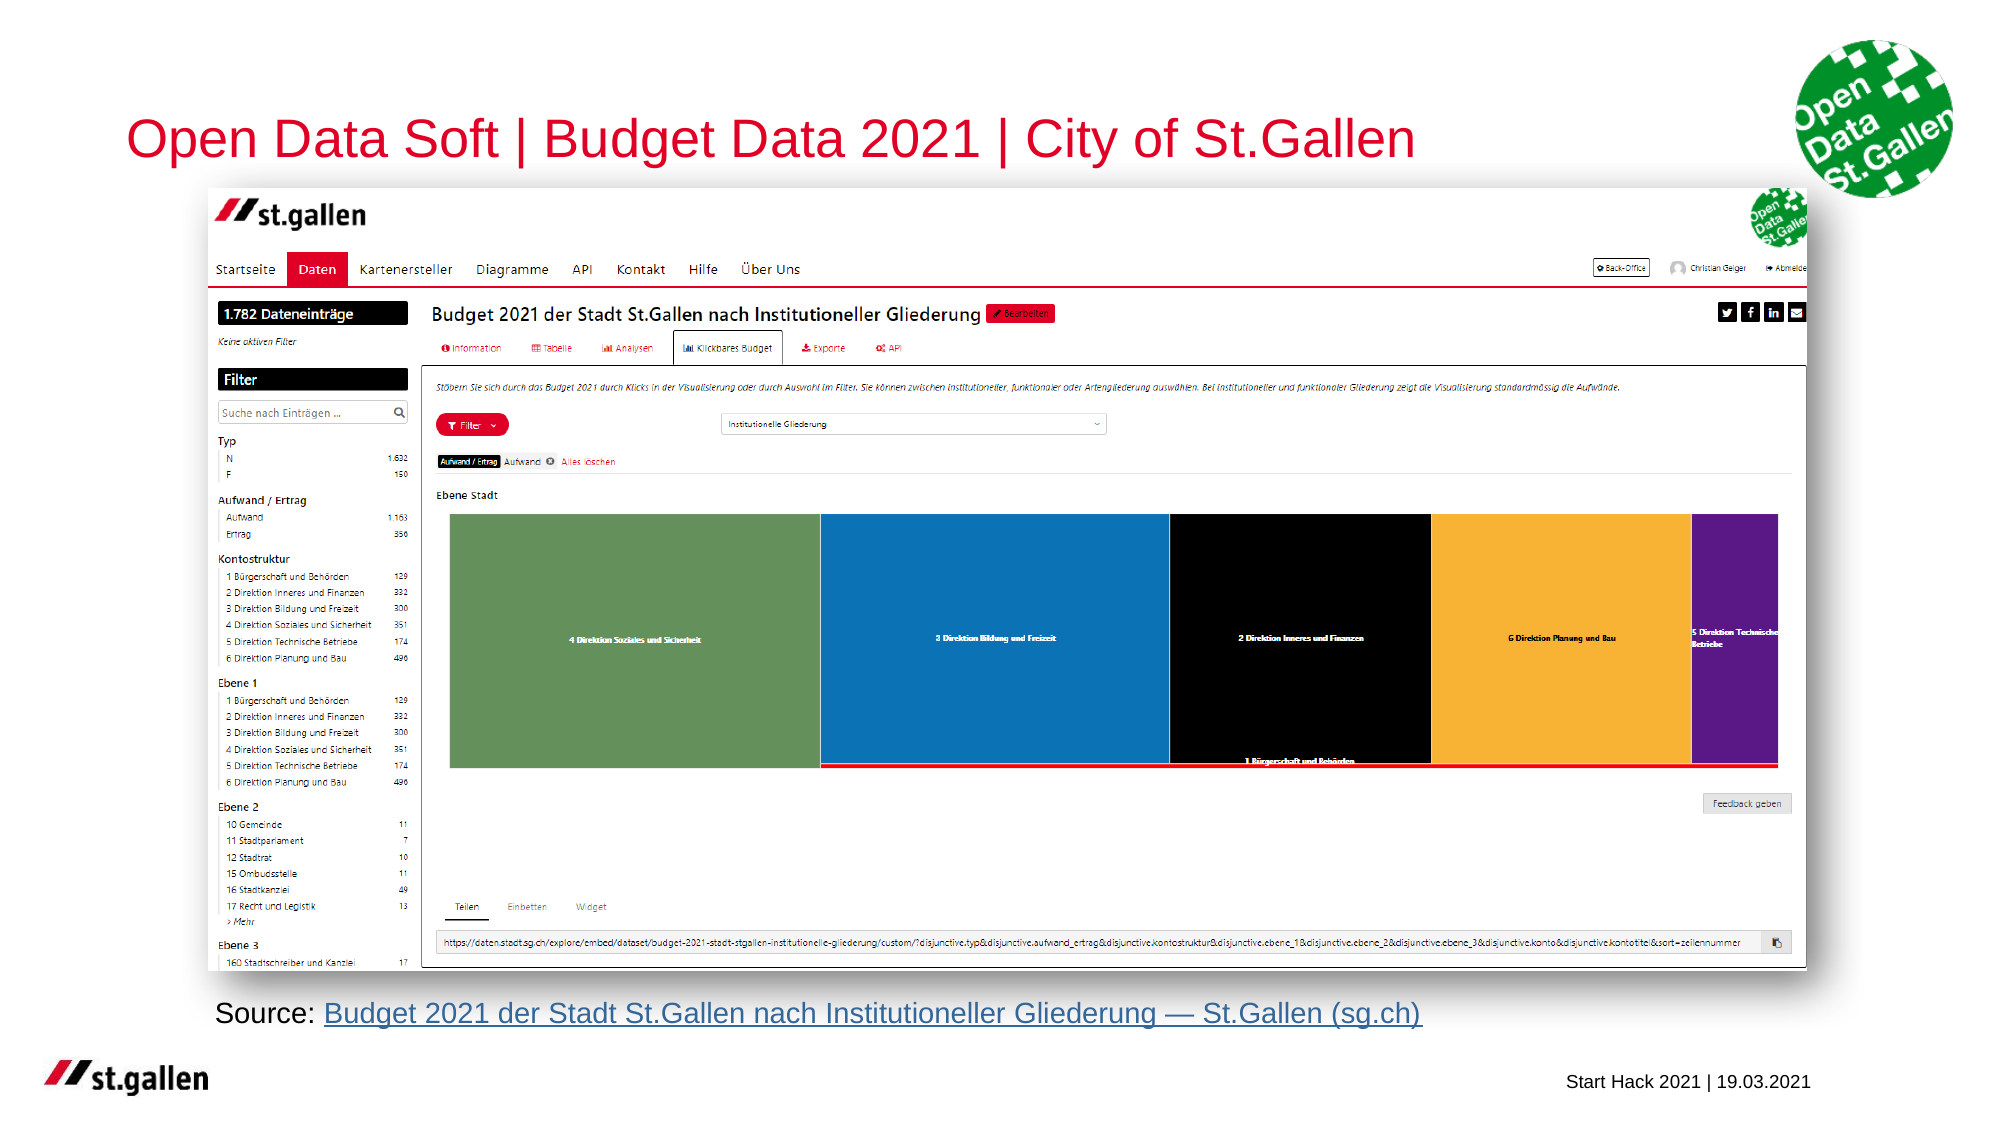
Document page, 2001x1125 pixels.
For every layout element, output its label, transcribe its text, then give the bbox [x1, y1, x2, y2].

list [208, 188, 1808, 972]
text_box Source: Budget 2021 der Stadt St.Gallen nach Institutioneller Gliederung — St.Gallen (sg.ch) [208, 988, 1610, 1046]
picture [1794, 39, 1955, 200]
picture [43, 1057, 209, 1099]
title Open Data Soft | Budget Data 2021 | City of St.Gallen [125, 103, 1890, 222]
footer Start Hack 2021 | 19.03.2021 [842, 1062, 1811, 1093]
